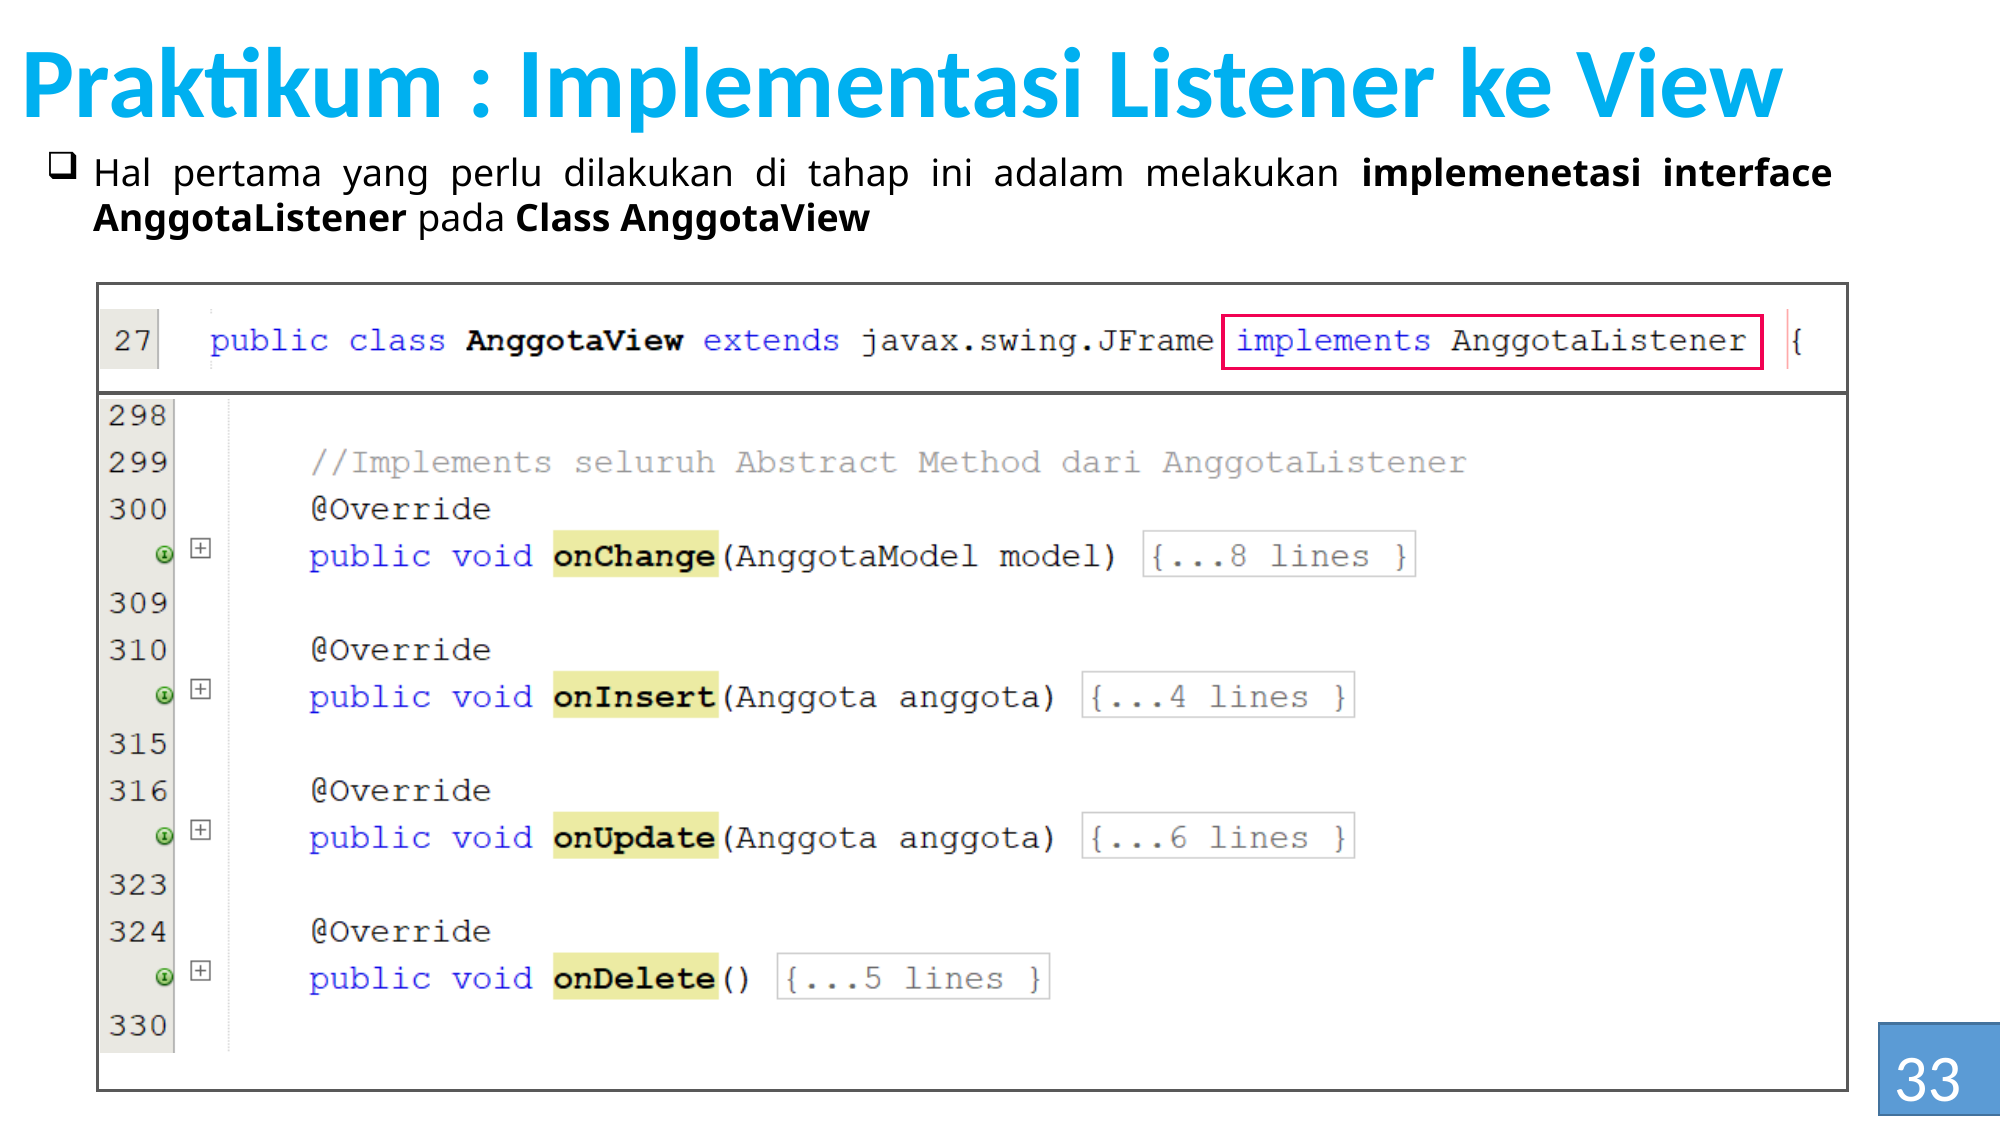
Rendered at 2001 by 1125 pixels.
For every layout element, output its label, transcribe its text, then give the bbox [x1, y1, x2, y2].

picture [100, 399, 1687, 1053]
text_box [97, 392, 1849, 1092]
text_box [97, 282, 1849, 392]
picture [100, 309, 1831, 369]
text_box Praktikum : Implementasi Listener ke View [6, 10, 1939, 146]
text_box Hal pertama yang perlu dilakukan di tahap ini adalam melakukan implemenetasi interface AnggotaListener pada Class AnggotaView [31, 133, 1849, 270]
text_box [1878, 1022, 2000, 1027]
text_box 33 [1878, 1027, 2000, 1122]
